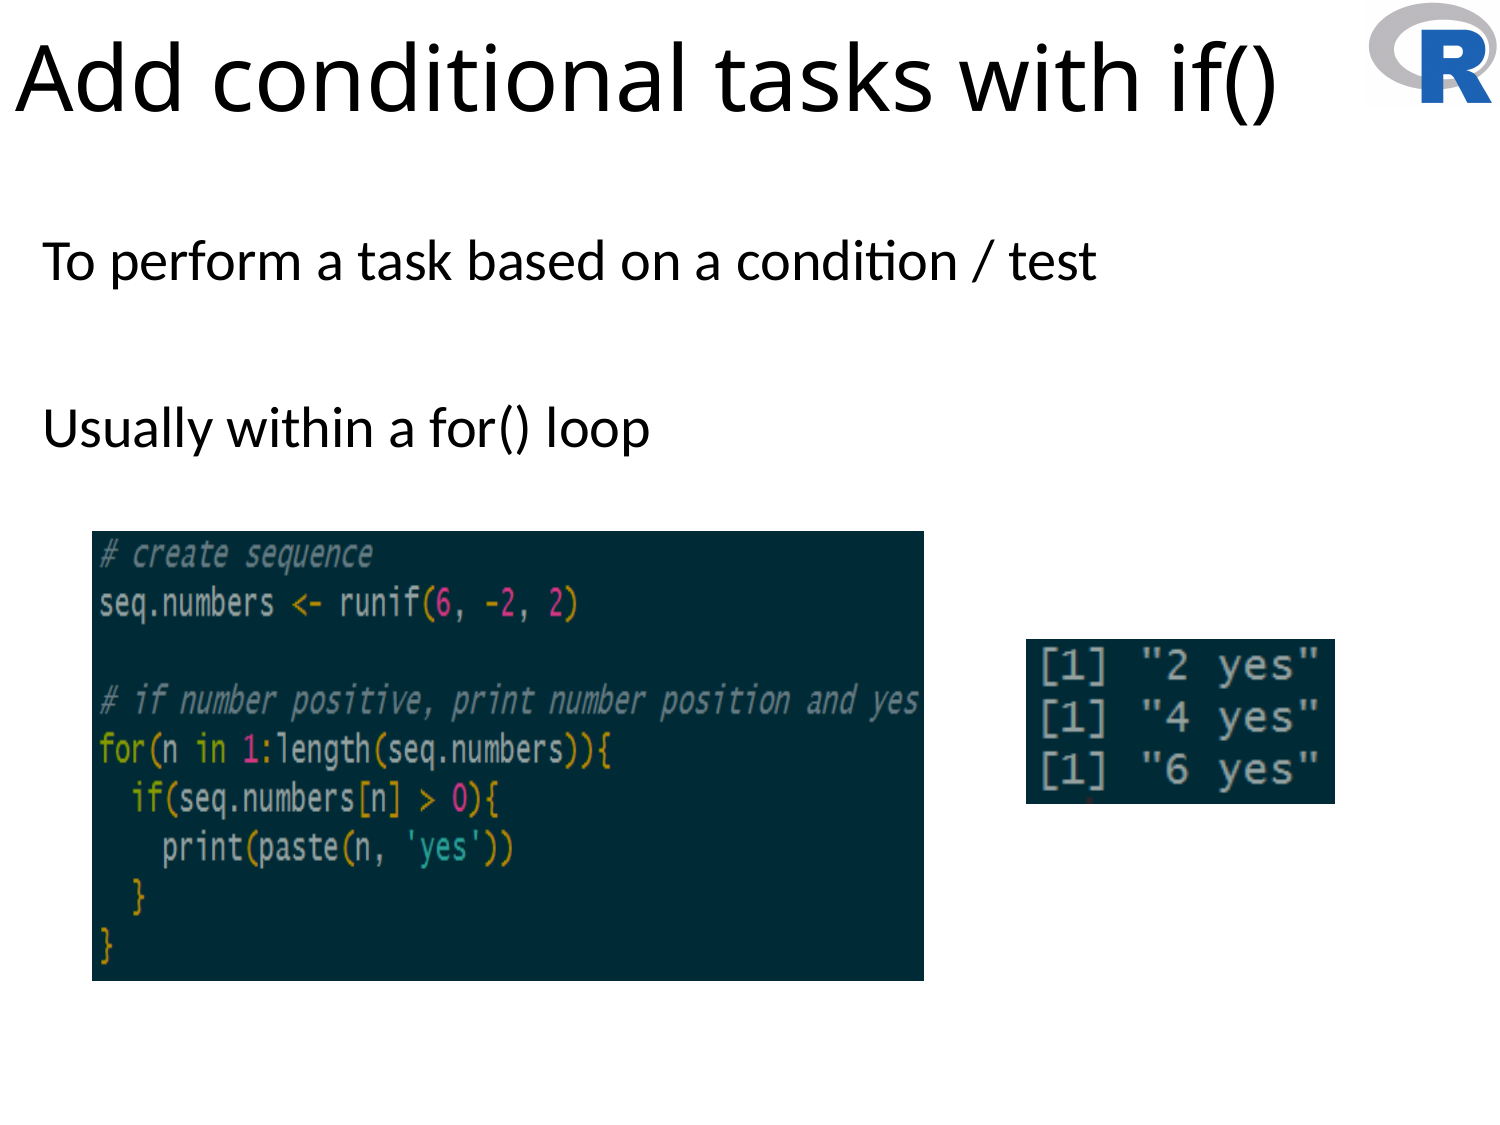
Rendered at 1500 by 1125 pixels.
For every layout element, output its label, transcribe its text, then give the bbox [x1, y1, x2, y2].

picture [566, 585, 576, 622]
picture [309, 602, 321, 606]
picture [1311, 699, 1317, 710]
picture [517, 740, 530, 763]
picture [393, 691, 400, 714]
picture [346, 691, 355, 714]
picture [486, 602, 498, 606]
picture [1311, 751, 1317, 762]
picture [471, 691, 486, 714]
picture [567, 691, 582, 714]
picture [228, 594, 241, 616]
picture [485, 732, 514, 763]
picture [324, 838, 338, 860]
picture [164, 740, 177, 763]
picture [229, 834, 242, 860]
picture [458, 610, 462, 622]
picture [1300, 699, 1308, 710]
picture [1043, 699, 1058, 738]
picture [132, 879, 145, 915]
picture [1143, 751, 1151, 762]
picture [436, 838, 450, 860]
picture [1244, 760, 1267, 784]
picture [566, 732, 576, 769]
picture [292, 740, 305, 763]
picture [1311, 647, 1317, 658]
picture [522, 687, 535, 714]
picture [262, 545, 276, 567]
picture [246, 545, 261, 567]
picture [680, 691, 695, 714]
picture [534, 740, 546, 763]
picture [1272, 656, 1293, 680]
picture [247, 830, 257, 866]
picture [134, 545, 149, 567]
picture [100, 928, 113, 964]
picture [550, 691, 565, 714]
picture [164, 594, 177, 616]
picture [550, 588, 562, 616]
picture [197, 740, 205, 763]
picture [1300, 647, 1308, 658]
picture [325, 789, 337, 811]
picture [731, 687, 744, 714]
picture [410, 830, 414, 840]
picture [1166, 701, 1190, 732]
picture [582, 732, 592, 769]
picture [147, 781, 162, 811]
picture [469, 781, 479, 818]
picture [904, 691, 919, 714]
picture [1165, 753, 1189, 784]
picture [1087, 797, 1093, 804]
picture [181, 789, 193, 811]
picture [1168, 649, 1188, 680]
picture [1300, 751, 1308, 762]
picture [454, 838, 466, 860]
picture [212, 838, 225, 860]
picture [661, 691, 677, 722]
picture [166, 545, 180, 567]
picture [420, 789, 435, 811]
picture [1272, 708, 1293, 732]
picture [1143, 699, 1151, 710]
picture [362, 687, 375, 714]
picture [244, 789, 257, 811]
picture [1244, 708, 1267, 732]
picture [101, 685, 118, 714]
list To perform a task based on a condition / test Usually within a for() loop [26, 222, 1392, 1091]
picture [474, 830, 478, 840]
picture [840, 683, 858, 714]
picture [1062, 754, 1086, 784]
picture [1062, 701, 1086, 732]
picture [870, 692, 883, 722]
picture [422, 838, 434, 868]
picture [502, 691, 517, 714]
picture [1244, 656, 1267, 680]
picture [437, 588, 450, 616]
picture [198, 838, 205, 860]
picture [261, 594, 273, 616]
picture [1219, 656, 1242, 688]
picture [1062, 649, 1086, 680]
picture [502, 588, 514, 616]
picture [372, 789, 386, 811]
picture [196, 789, 209, 811]
picture [181, 691, 196, 714]
picture [308, 740, 321, 763]
picture [132, 789, 141, 811]
picture [1272, 760, 1293, 784]
picture [150, 545, 165, 567]
picture [407, 691, 420, 714]
picture [391, 594, 398, 616]
picture [293, 838, 305, 860]
picture [550, 740, 562, 763]
picture [115, 740, 145, 763]
picture [378, 691, 387, 714]
picture [1091, 699, 1104, 738]
picture [213, 683, 244, 714]
picture [278, 545, 294, 575]
picture [1154, 751, 1160, 762]
picture [343, 545, 358, 567]
picture [164, 838, 177, 868]
picture [180, 594, 192, 616]
picture [359, 545, 372, 567]
picture [616, 691, 629, 714]
picture [245, 734, 259, 763]
title Add conditional tasks with if() [0, 0, 1500, 164]
picture [137, 691, 146, 713]
picture [262, 691, 277, 714]
picture [344, 830, 354, 866]
picture [308, 789, 321, 811]
picture [1043, 647, 1058, 686]
picture [747, 691, 756, 714]
picture [212, 789, 225, 820]
picture [405, 586, 419, 616]
picture [292, 594, 307, 616]
picture [1043, 751, 1058, 790]
picture [211, 740, 225, 763]
picture [501, 830, 511, 866]
picture [1365, 0, 1500, 107]
picture [823, 691, 838, 714]
picture [197, 691, 213, 714]
picture [325, 740, 338, 771]
picture [153, 683, 169, 714]
picture [276, 838, 291, 860]
picture [341, 732, 370, 763]
picture [260, 838, 273, 868]
picture [294, 545, 309, 567]
picture [452, 740, 481, 763]
picture [1154, 647, 1160, 658]
picture [522, 610, 526, 622]
picture [389, 781, 398, 818]
picture [278, 732, 285, 763]
picture [760, 691, 790, 714]
picture [327, 691, 341, 714]
picture [486, 781, 498, 818]
picture [372, 594, 386, 616]
picture [696, 691, 711, 714]
picture [181, 838, 193, 860]
picture [292, 691, 308, 722]
picture [485, 830, 495, 866]
picture [356, 594, 368, 616]
picture [1091, 751, 1104, 790]
picture [1154, 699, 1160, 710]
picture [311, 691, 325, 714]
picture [1219, 708, 1242, 740]
picture [1091, 647, 1104, 686]
picture [309, 834, 323, 860]
picture [598, 732, 610, 769]
picture [101, 539, 118, 567]
picture [453, 783, 467, 811]
picture [167, 781, 177, 818]
picture [1219, 760, 1242, 793]
picture [311, 545, 324, 567]
picture [715, 691, 724, 714]
picture [182, 545, 196, 567]
picture [151, 732, 161, 769]
picture [491, 691, 499, 714]
picture [1143, 647, 1151, 658]
picture [341, 594, 353, 616]
picture [452, 691, 469, 722]
picture [342, 789, 354, 811]
picture [201, 541, 214, 567]
picture [426, 708, 431, 720]
picture [99, 732, 114, 763]
picture [377, 854, 382, 866]
picture [325, 545, 340, 567]
picture [101, 594, 129, 616]
picture [356, 838, 370, 860]
picture [631, 691, 646, 714]
picture [260, 789, 272, 811]
picture [245, 594, 257, 616]
picture [424, 585, 434, 622]
picture [888, 691, 902, 714]
picture [361, 781, 370, 818]
picture [214, 545, 228, 567]
picture [582, 683, 613, 714]
picture [246, 691, 260, 714]
picture [883, 692, 889, 701]
picture [807, 691, 822, 714]
picture [390, 740, 434, 771]
picture [131, 594, 145, 624]
picture [276, 781, 305, 811]
picture [196, 586, 225, 616]
picture [376, 732, 386, 769]
